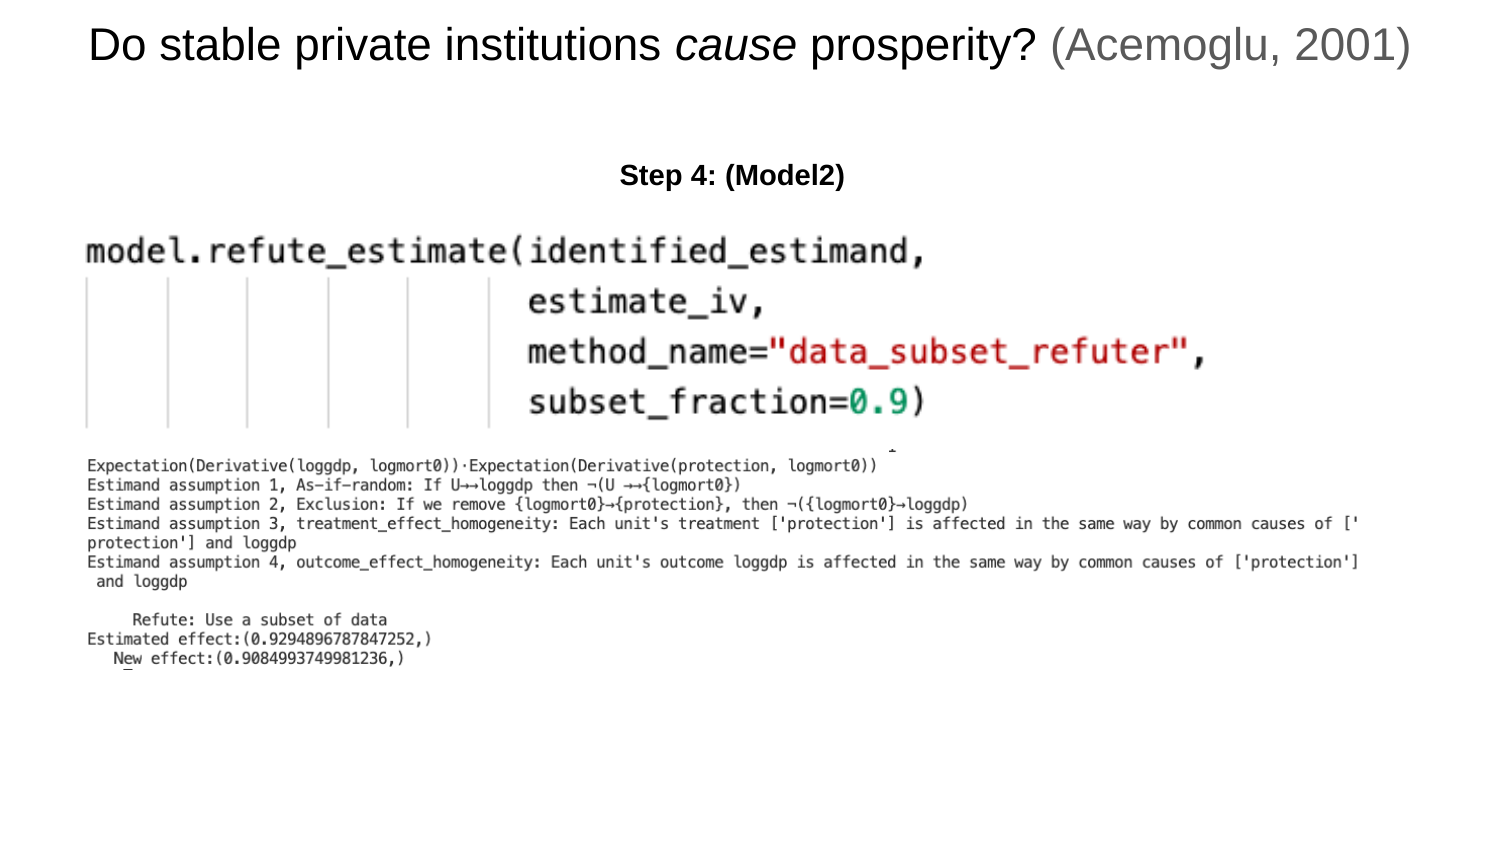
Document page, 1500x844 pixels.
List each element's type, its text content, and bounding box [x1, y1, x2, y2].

picture [81, 449, 1391, 670]
text_box Step 4: (Model2) [604, 148, 862, 199]
picture [81, 215, 1245, 437]
title Do stable private institutions cause prosperity? (Acemoglu, 2001) [51, 0, 1449, 77]
